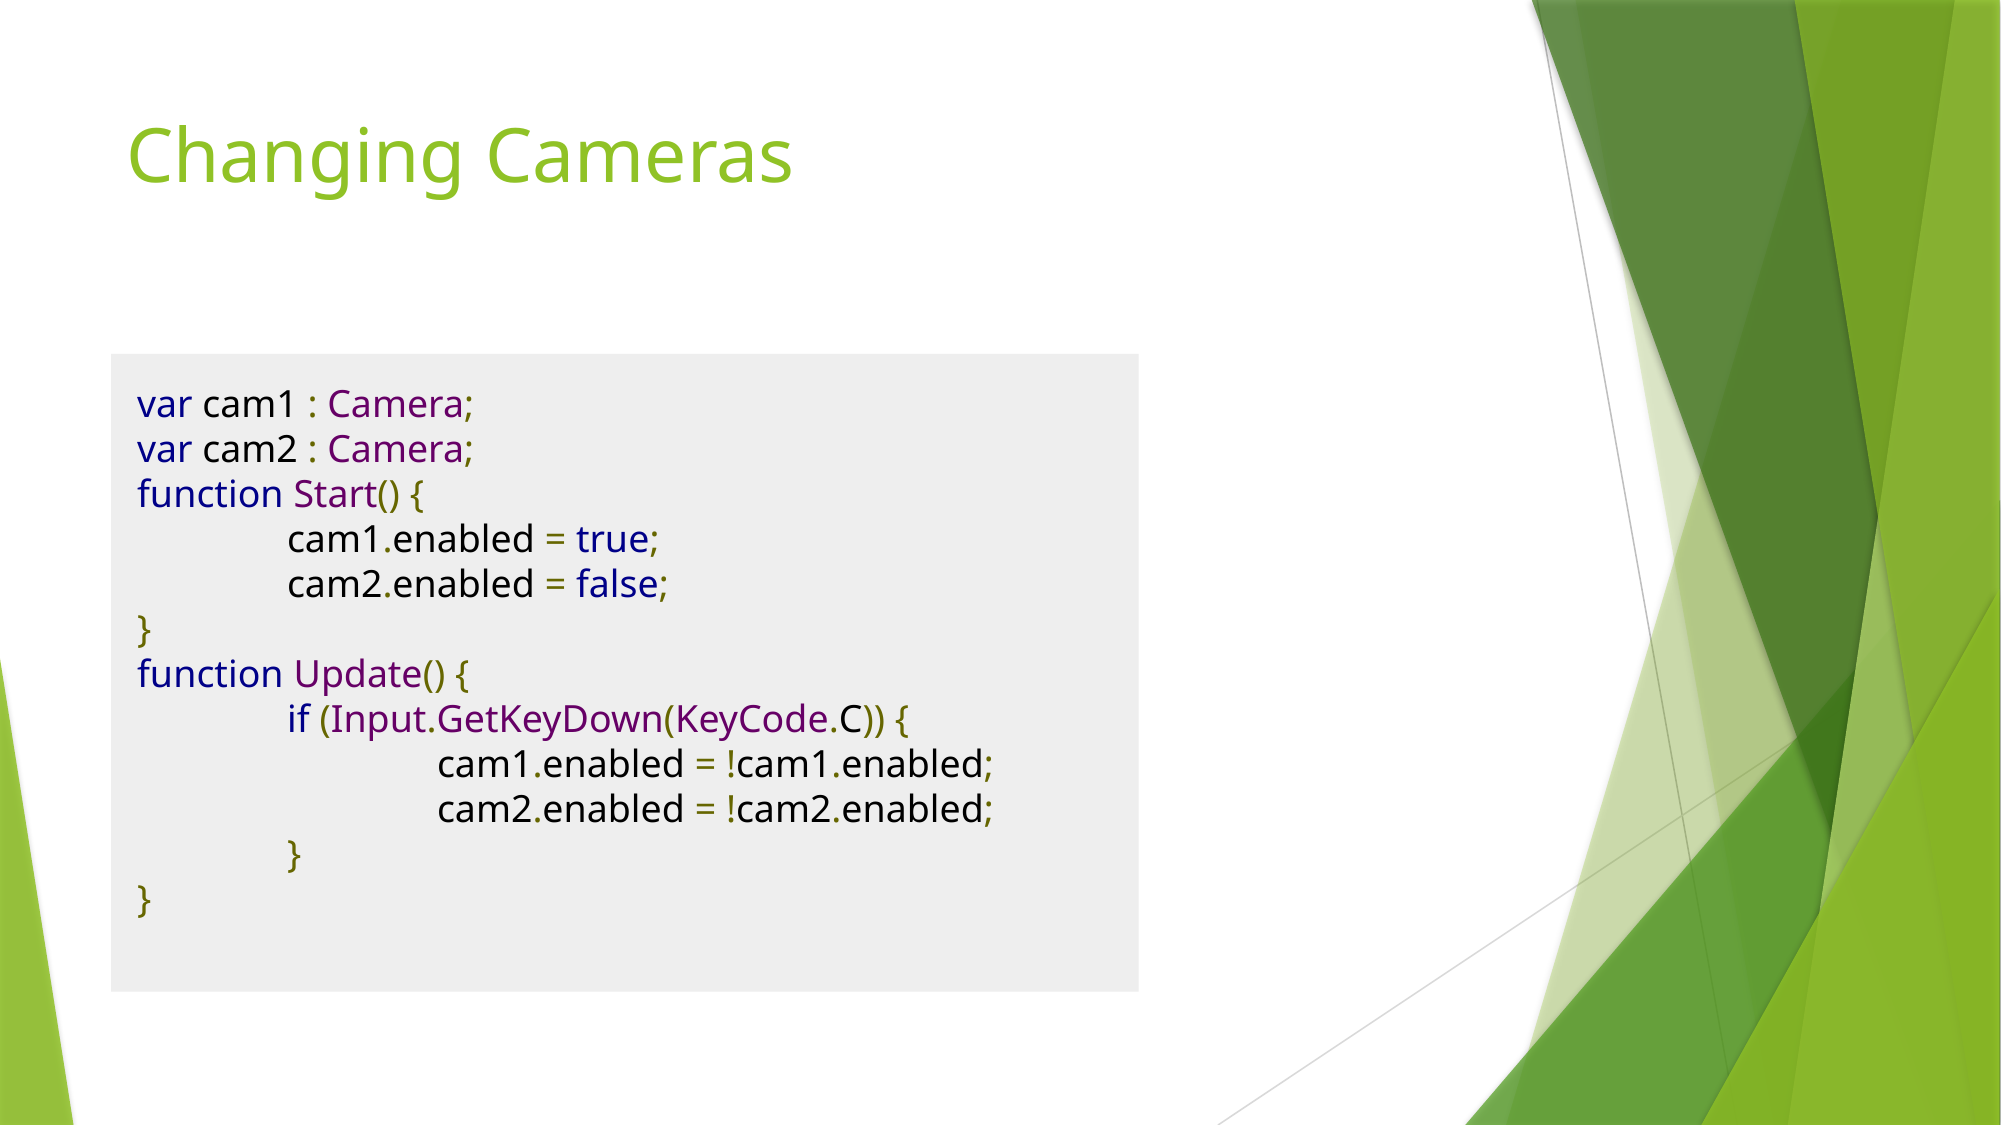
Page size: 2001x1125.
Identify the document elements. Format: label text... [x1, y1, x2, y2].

title Changing Cameras [111, 99, 1522, 317]
list var cam1 : Camera; var cam2 : Camera; function Start() { cam1.enabled = true; cam2.enabled = false; } function Update() { if (Input.GetKeyDown(KeyCode.C)) { cam1.enabled = !cam1.enabled; cam2.enabled = !cam2.enabled; } } [111, 353, 1139, 992]
